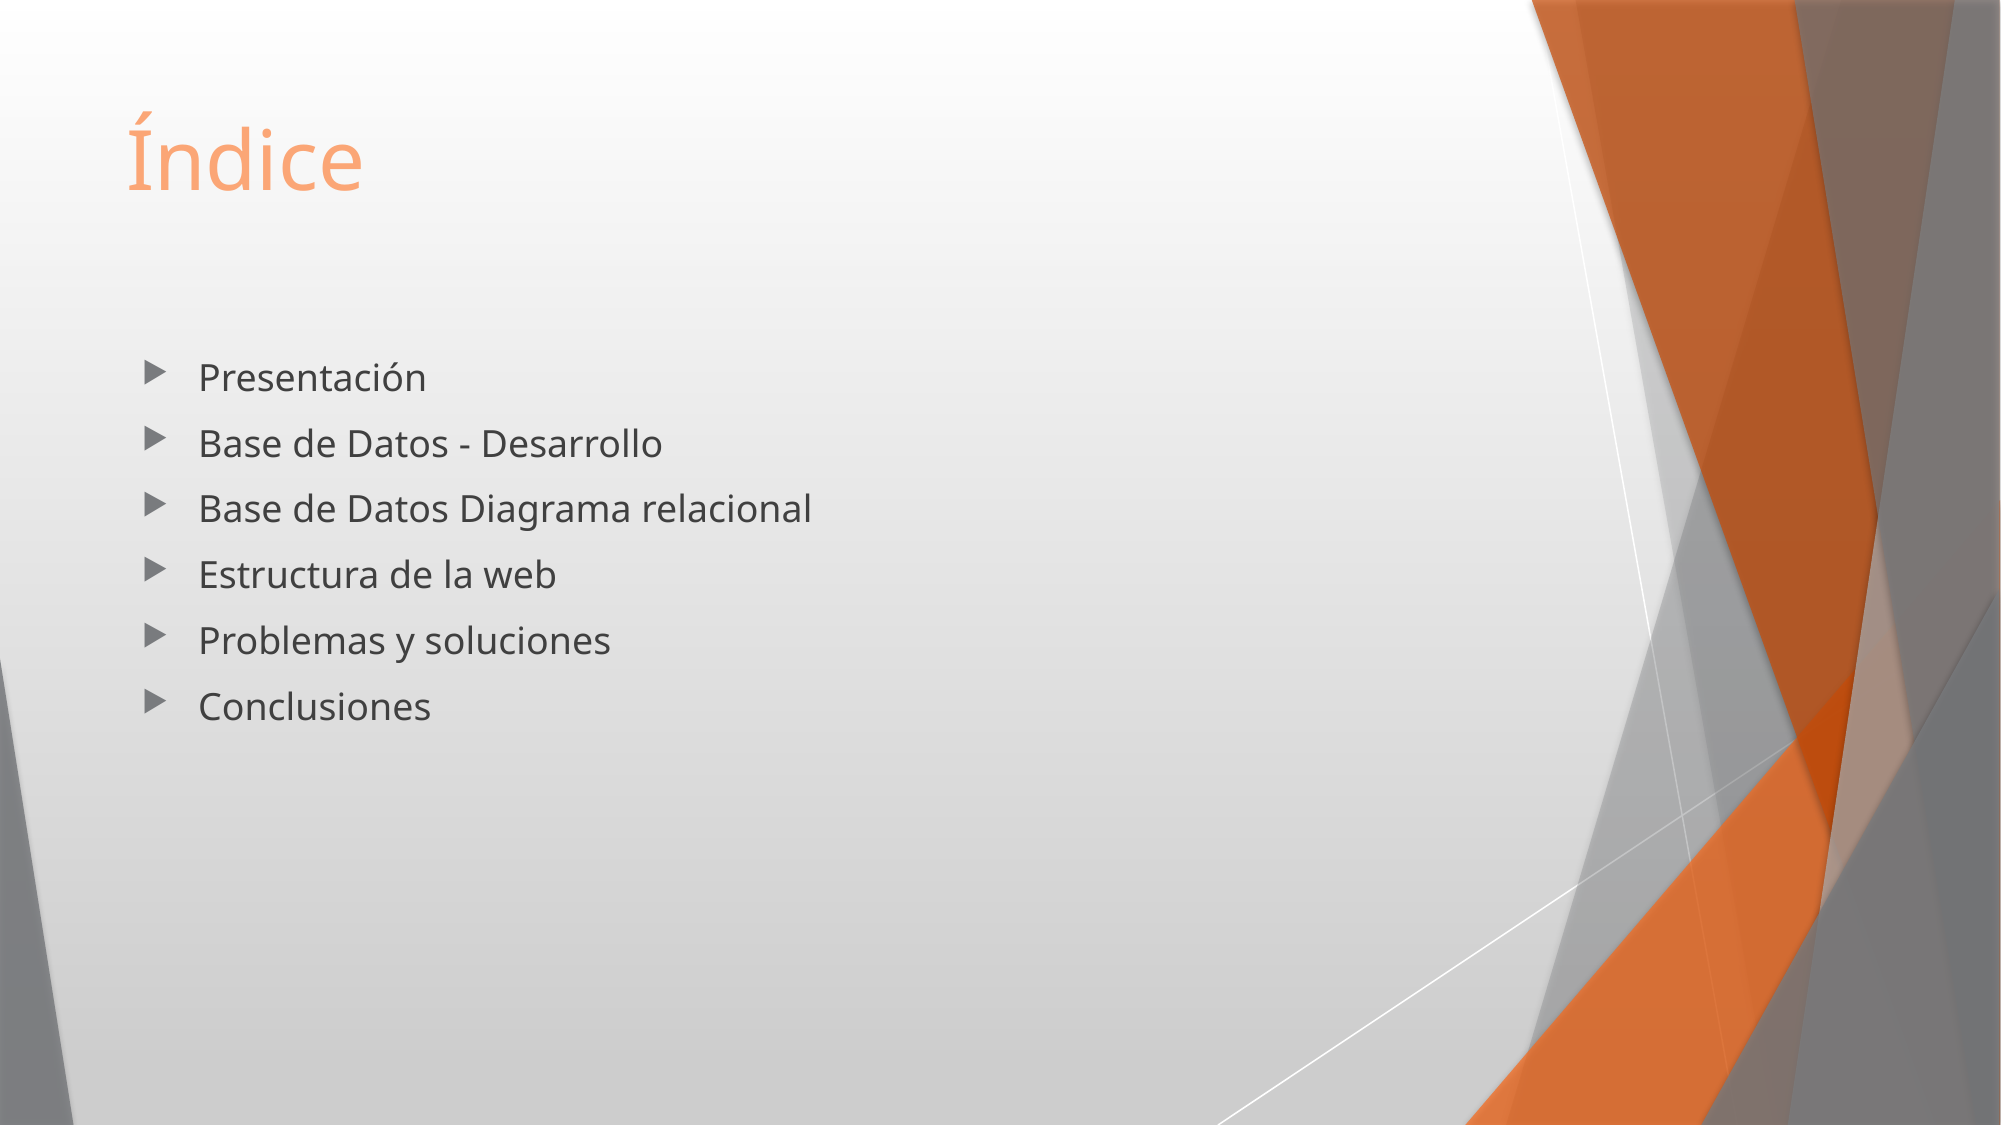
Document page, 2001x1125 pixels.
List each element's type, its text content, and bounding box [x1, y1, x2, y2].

list Presentación Base de Datos - Desarrollo Base de Datos Diagrama relacional Estructura de la web Problemas y soluciones Conclusiones [126, 346, 1522, 1023]
title Índice [111, 99, 1522, 317]
